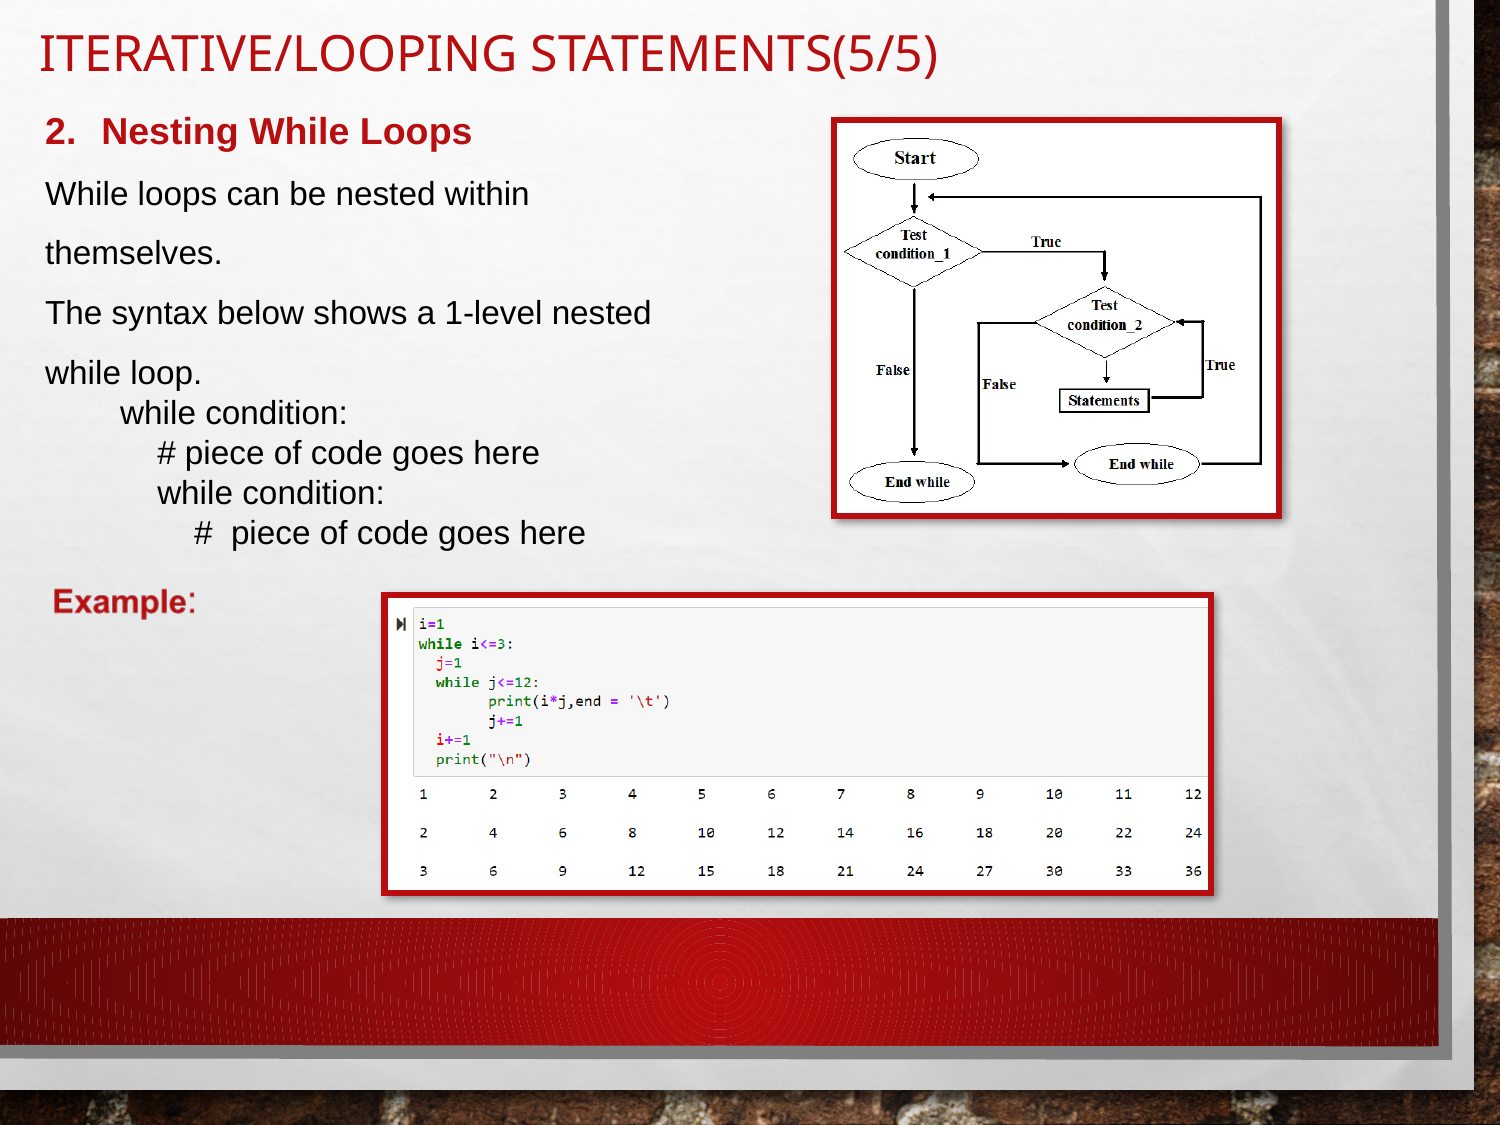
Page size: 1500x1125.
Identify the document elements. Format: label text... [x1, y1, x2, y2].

picture [0, 0, 1500, 1125]
title ITERATIVE/Looping STATEMENTS(5/5) [24, 25, 1305, 86]
picture [0, 0, 1438, 918]
text_box Nesting While Loops While loops can be nested within themselves. The syntax below shows a 1-level nested while loop. while condition: # piece of code goes here while condition: # piece of code goes here [30, 99, 668, 559]
